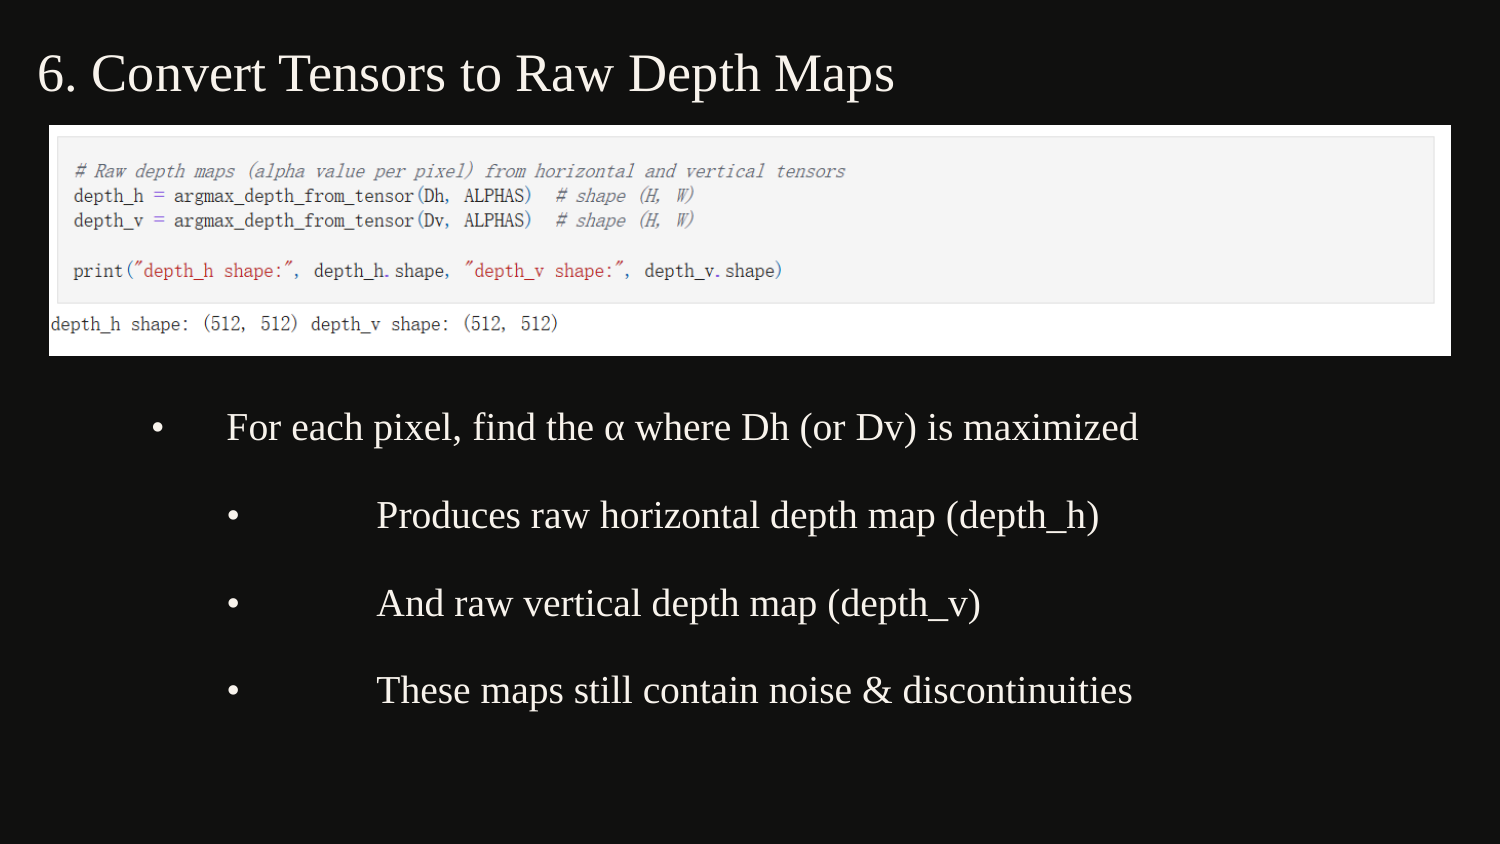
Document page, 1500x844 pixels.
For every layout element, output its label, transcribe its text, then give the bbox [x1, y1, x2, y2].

picture [49, 124, 1451, 357]
title 6. Convert Tensors to Raw Depth Maps [37, 37, 1380, 179]
list • For each pixel, find the α where Dh (or Dv) is maximized • Produces raw horizontal depth map (depth_h) • And raw vertical depth map (depth_v) • These maps still contain noise & discontinuities [76, 488, 1399, 758]
